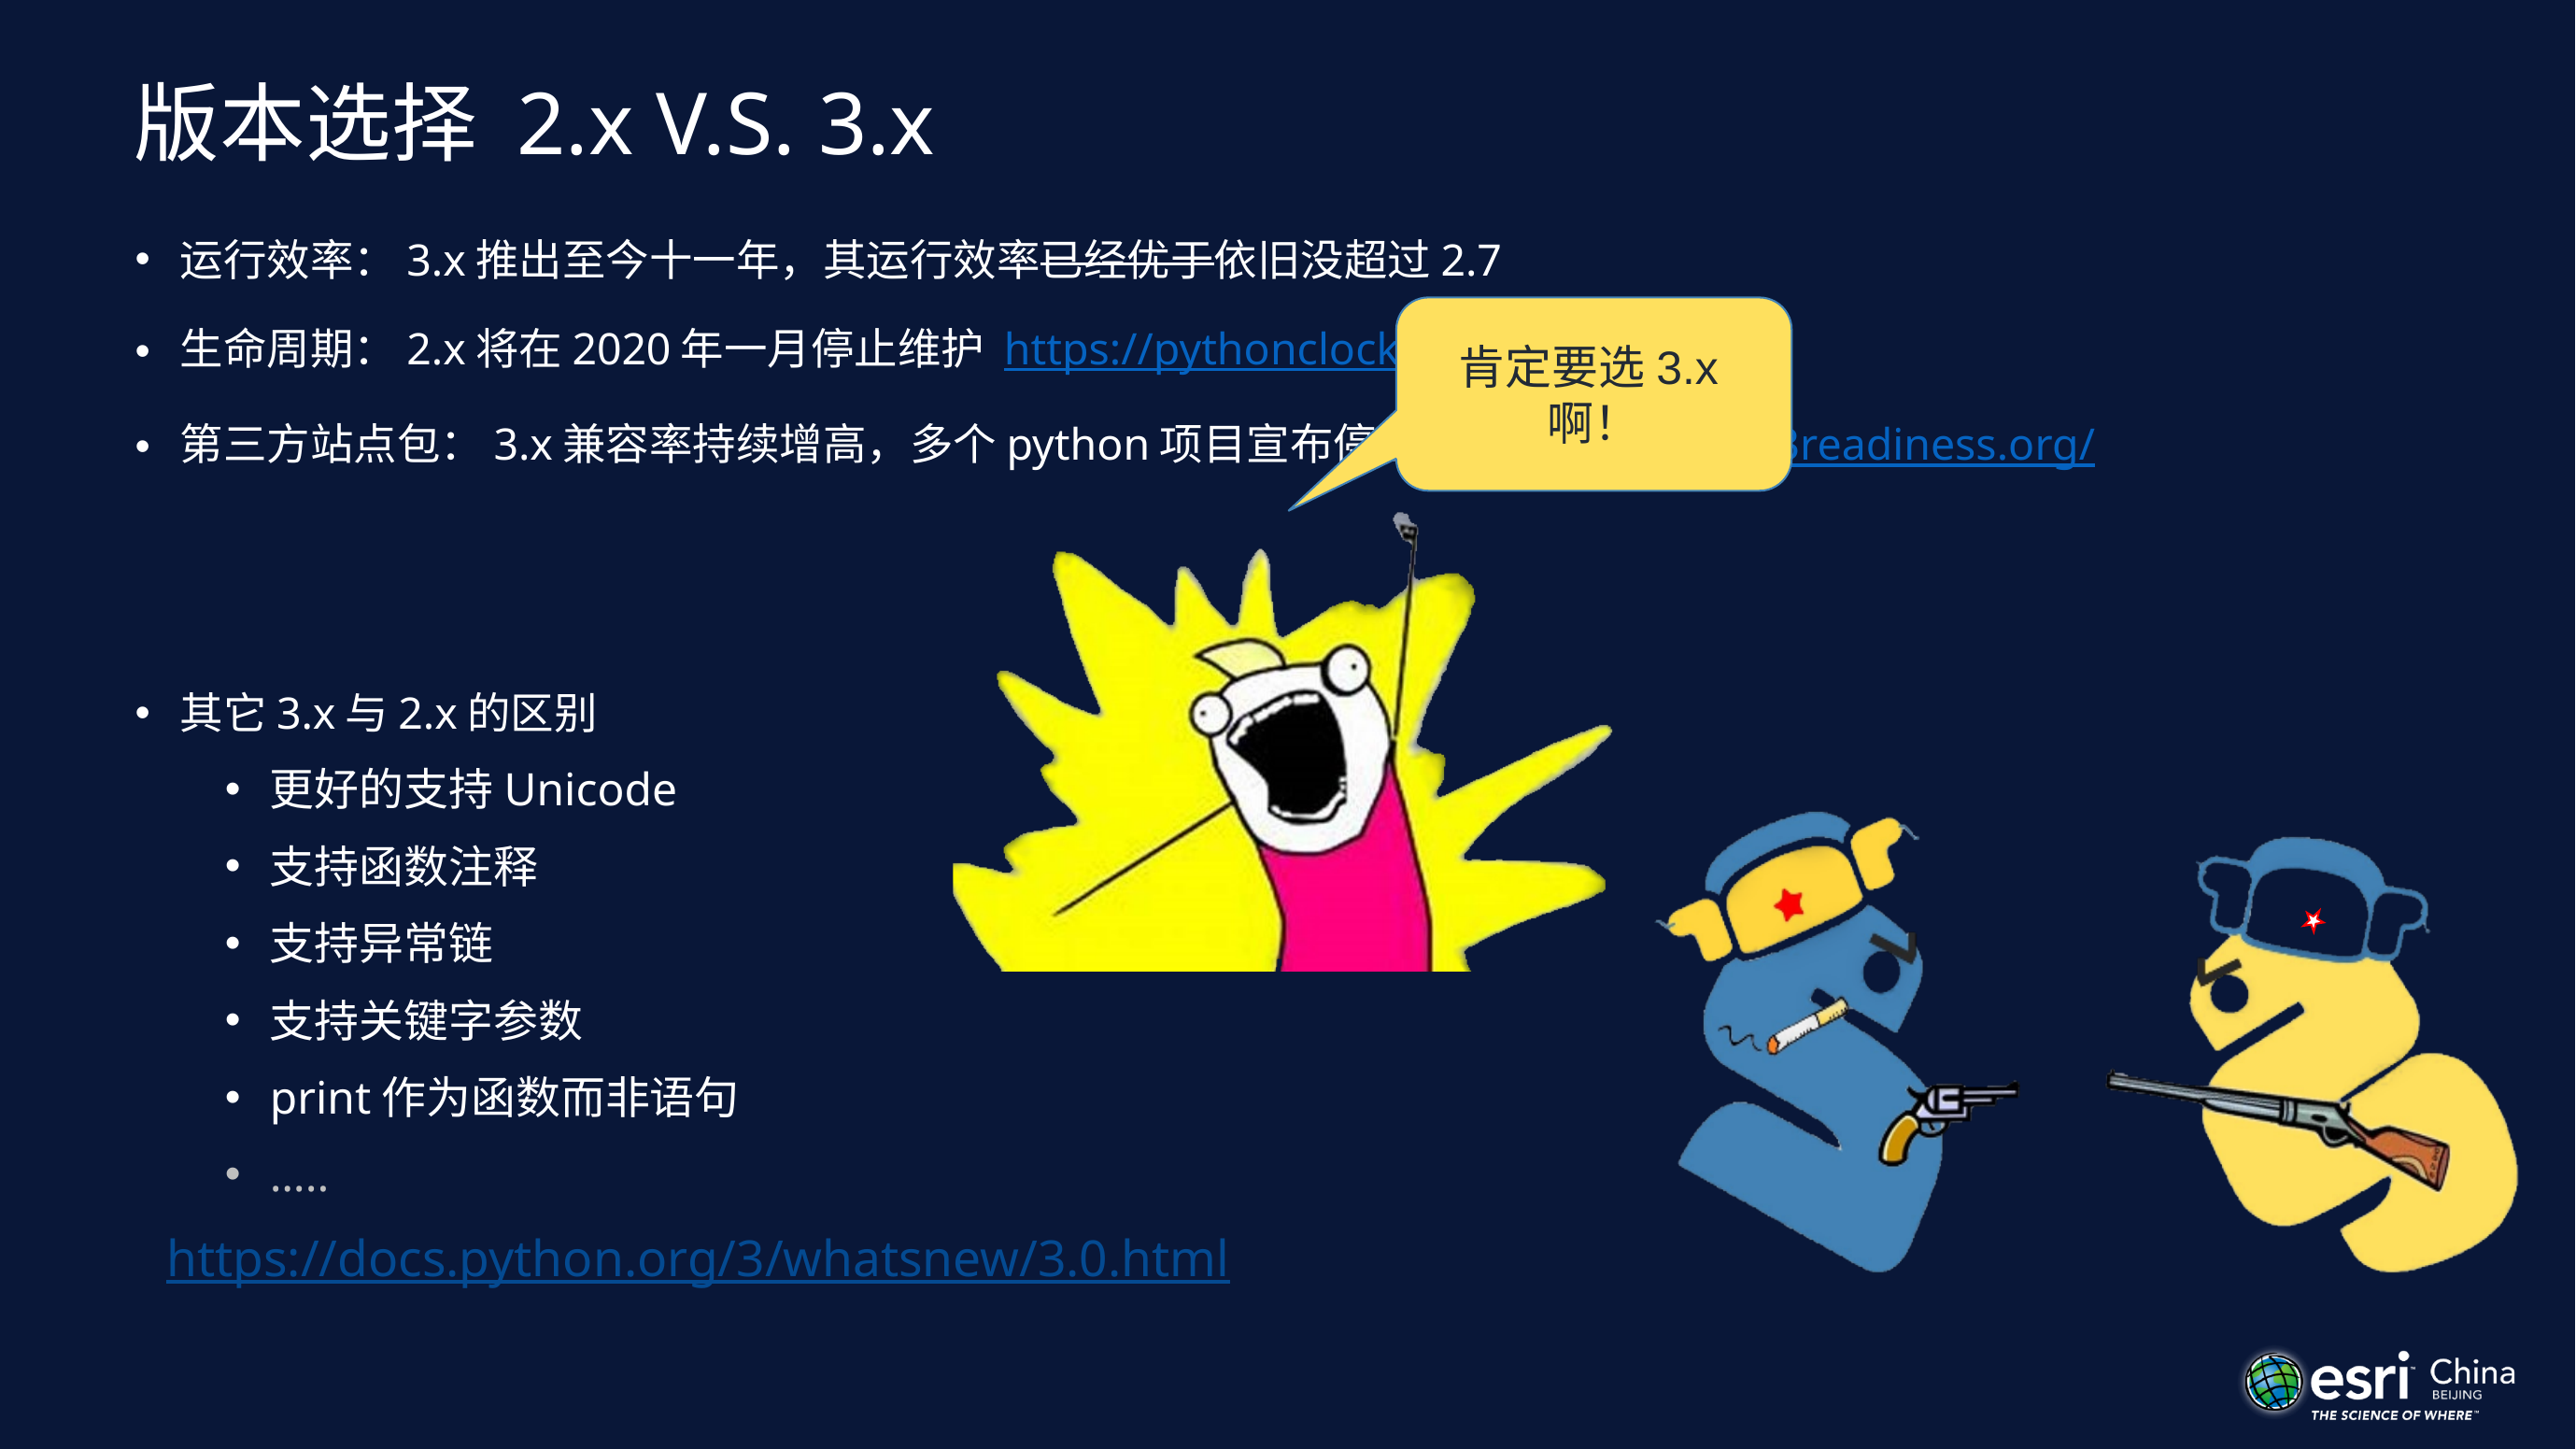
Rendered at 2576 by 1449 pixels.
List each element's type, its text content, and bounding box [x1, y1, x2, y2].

picture [2225, 1340, 2534, 1443]
title 版本选择 2.x V.S. 3.x [120, 70, 2403, 183]
list 运行效率：3.x推出至今十一年，其运行效率已经优于依旧没超过2.7 生命周期：2.x将在2020年一月停止维护 https://pythonclock.org/ 第三方站点包：3.x兼容率持续增高，多个python项目宣布停止支持2.x http://py3readiness.org/ 其它3.x与2.x的区别 更好的支持Unicode 支持函数注释 支持异常链 支持关键字参数 print作为函数而非语句 ….. https://docs.python.org/3/whatsnew/3.0.html [120, 215, 2403, 1310]
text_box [1595, 761, 2575, 1340]
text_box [953, 297, 1792, 972]
